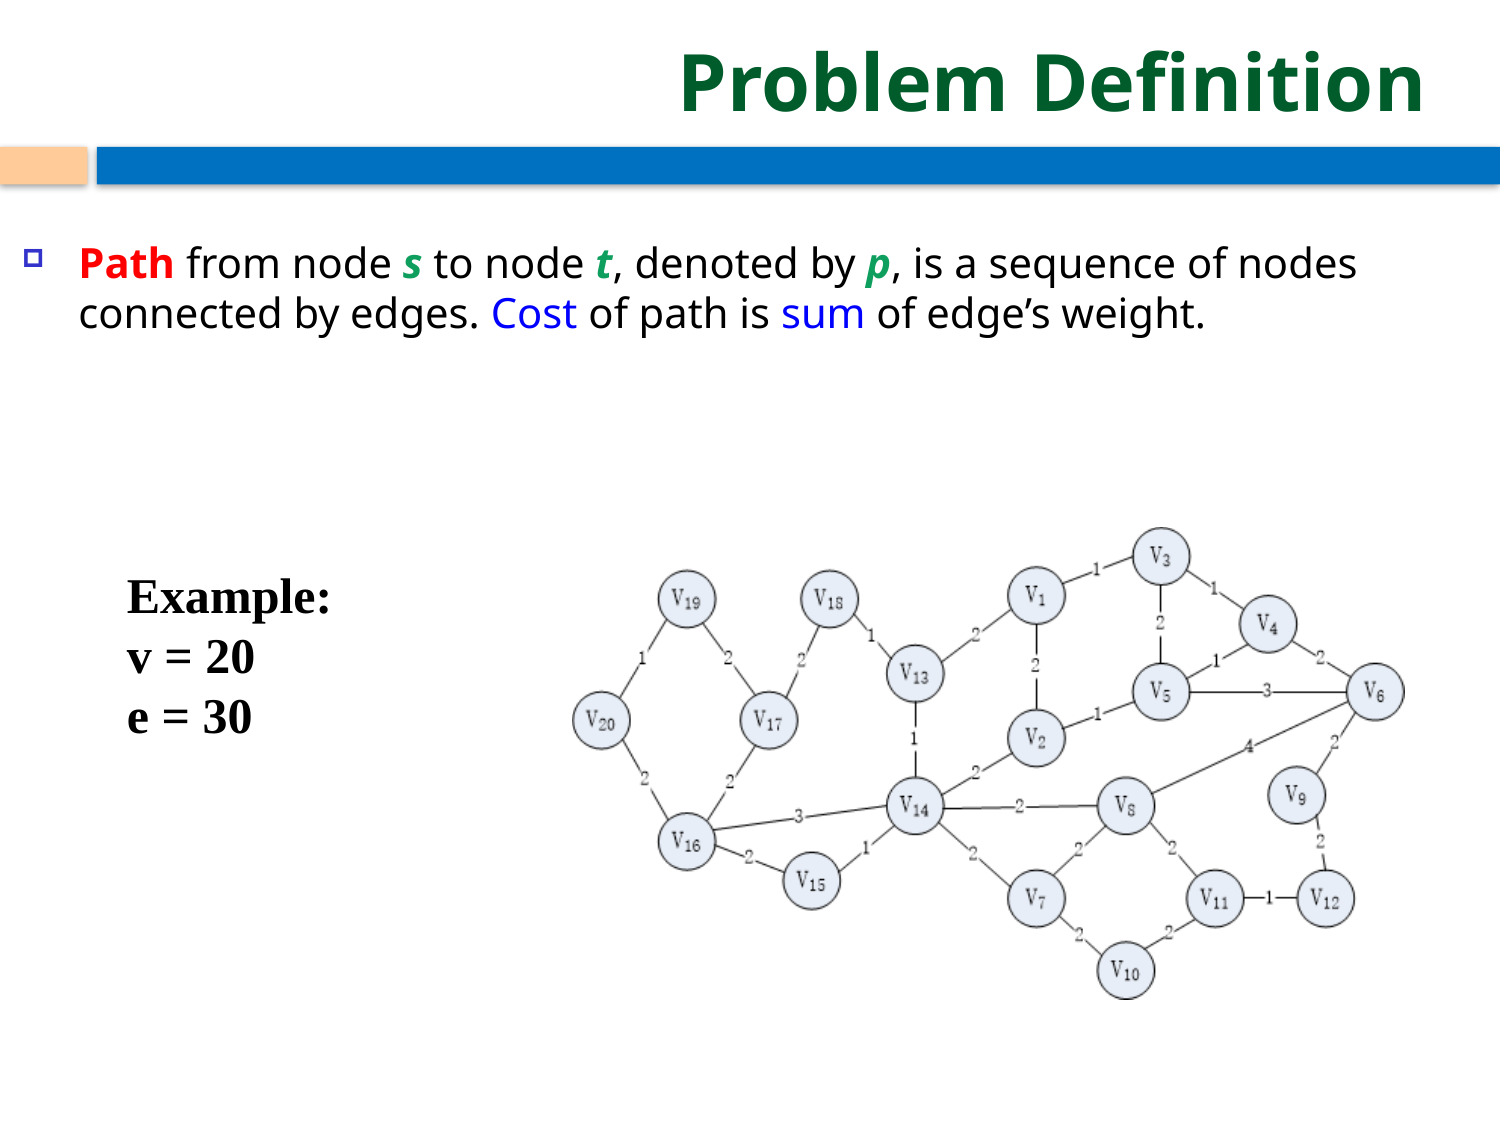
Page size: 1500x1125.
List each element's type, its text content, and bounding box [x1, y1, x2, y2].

text_box Example: v = 20 e = 30 [112, 555, 455, 811]
title Problem Definition [206, 46, 1442, 135]
picture [572, 526, 1405, 1000]
list Path from node s to node t, denoted by p, is a sequence of nodes connected by edges. Cost of path is sum of edge’s weight. [7, 229, 1470, 1080]
